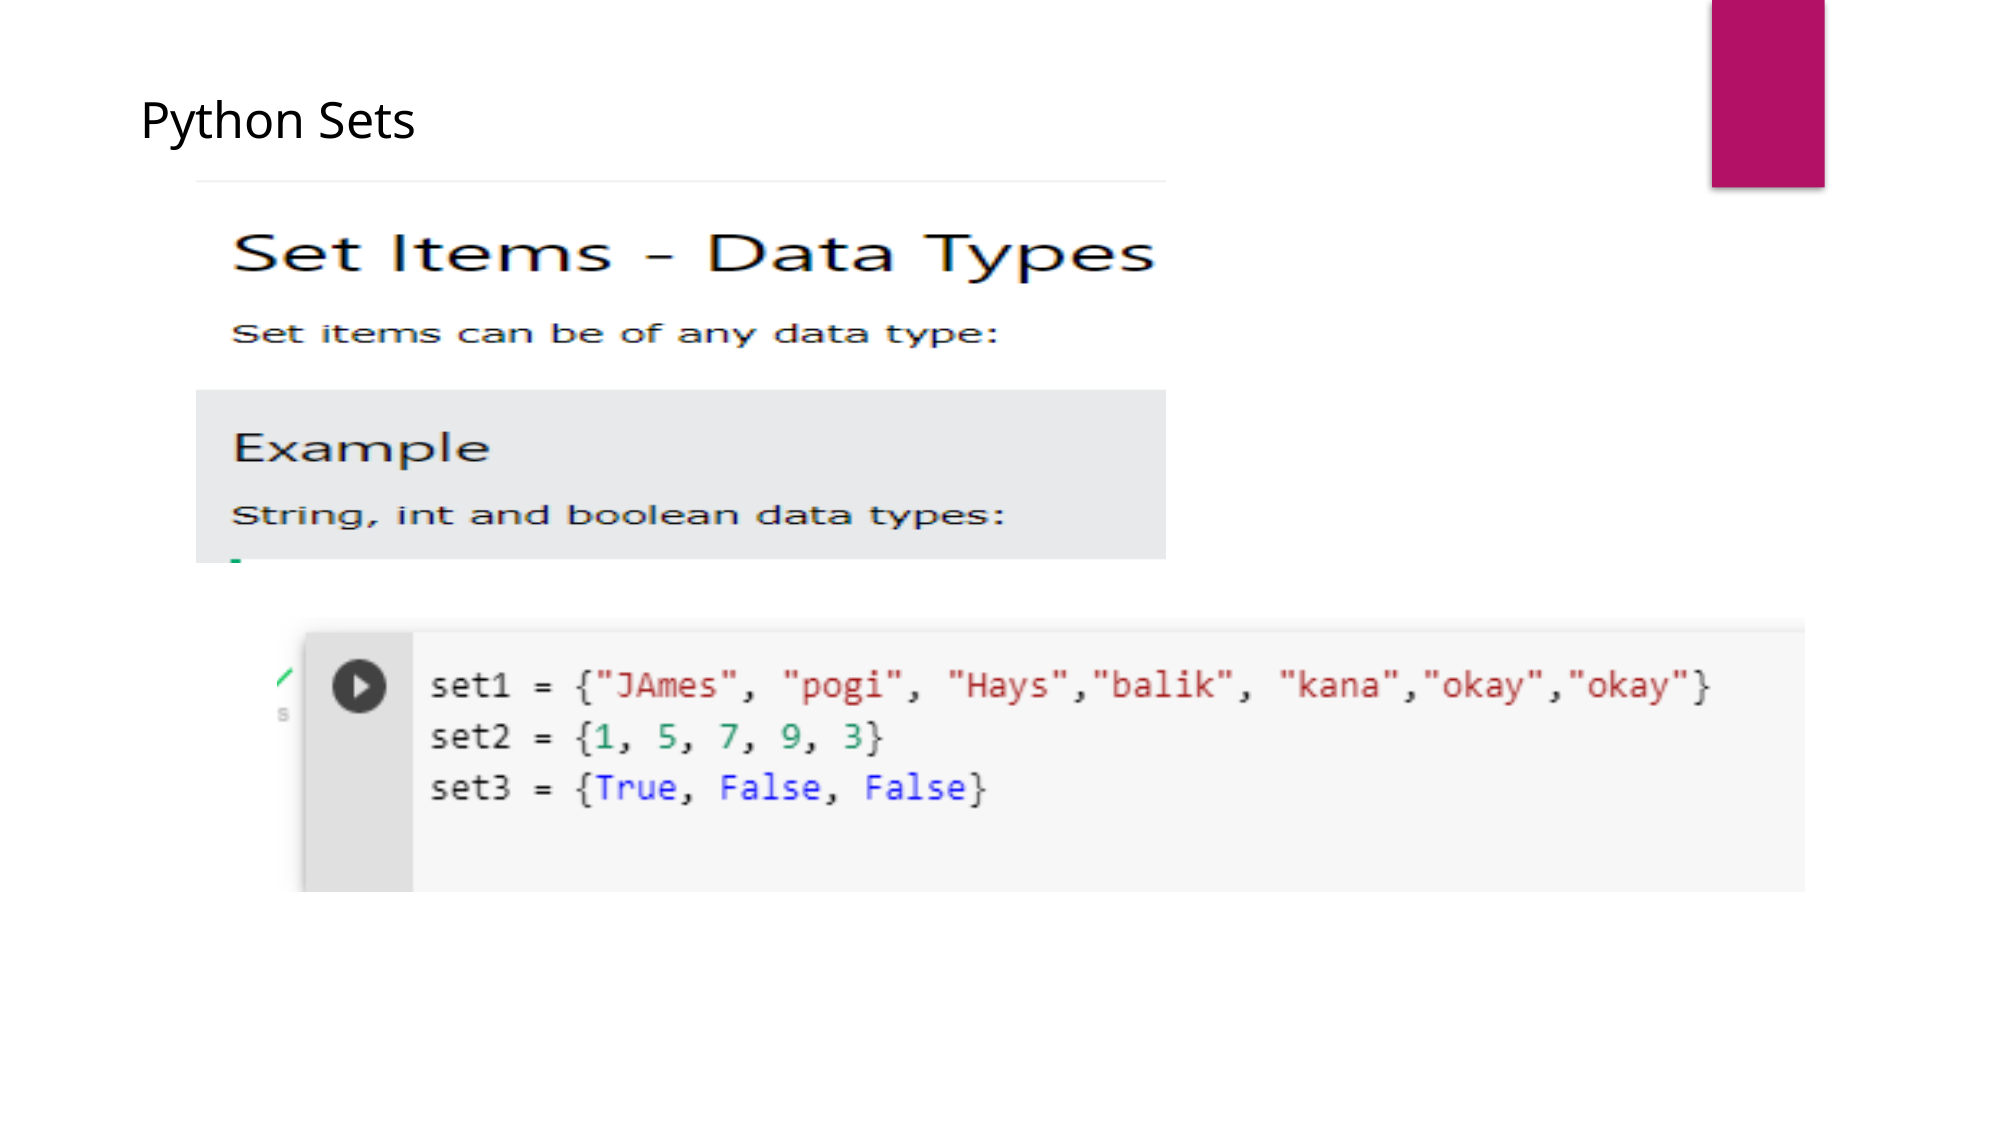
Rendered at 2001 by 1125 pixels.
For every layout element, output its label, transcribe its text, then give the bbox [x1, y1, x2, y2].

picture [195, 179, 1166, 563]
text_box Python Sets [125, 81, 968, 156]
picture [276, 617, 1805, 892]
